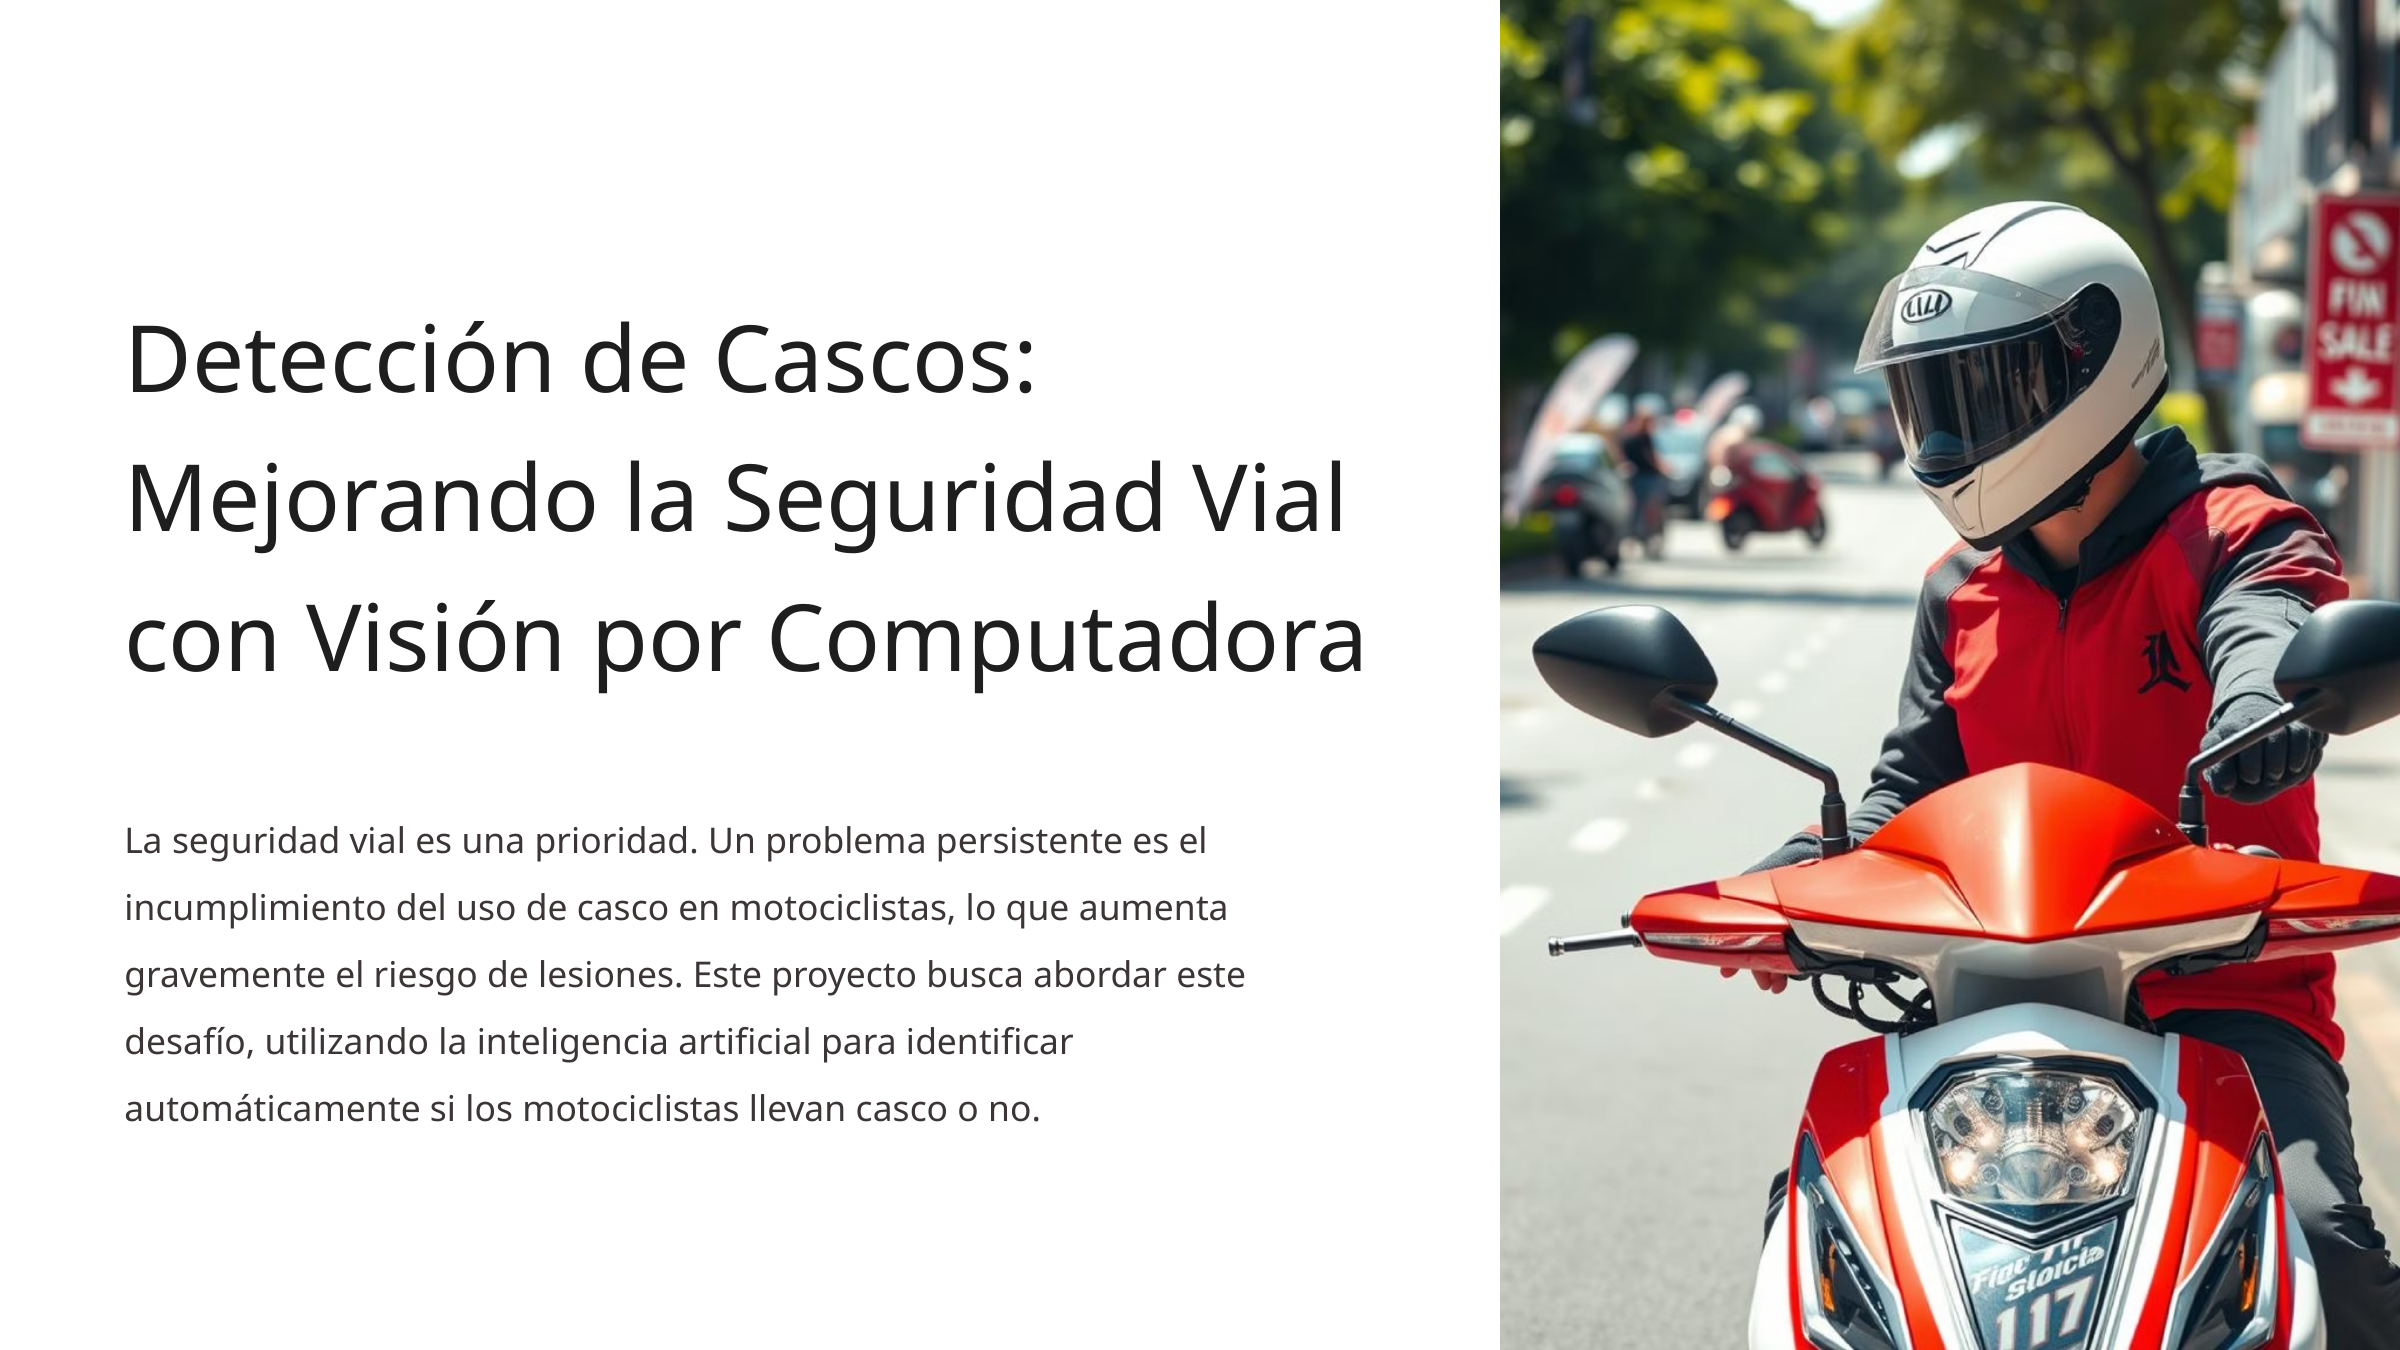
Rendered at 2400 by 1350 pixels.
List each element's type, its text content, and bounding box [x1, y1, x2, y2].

text_box Detección de Cascos: Mejorando la Seguridad Vial con Visión por Computadora [124, 272, 1376, 740]
picture [1499, 0, 2400, 1350]
text_box La seguridad vial es una prioridad. Un problema persistente es el incumplimiento del uso de casco en motociclistas, lo que aumenta gravemente el riesgo de lesiones. Este proyecto busca abordar este desafío, utilizando la inteligencia artificial para identificar automáticamente si los motociclistas llevan casco o no. [124, 793, 1376, 1078]
